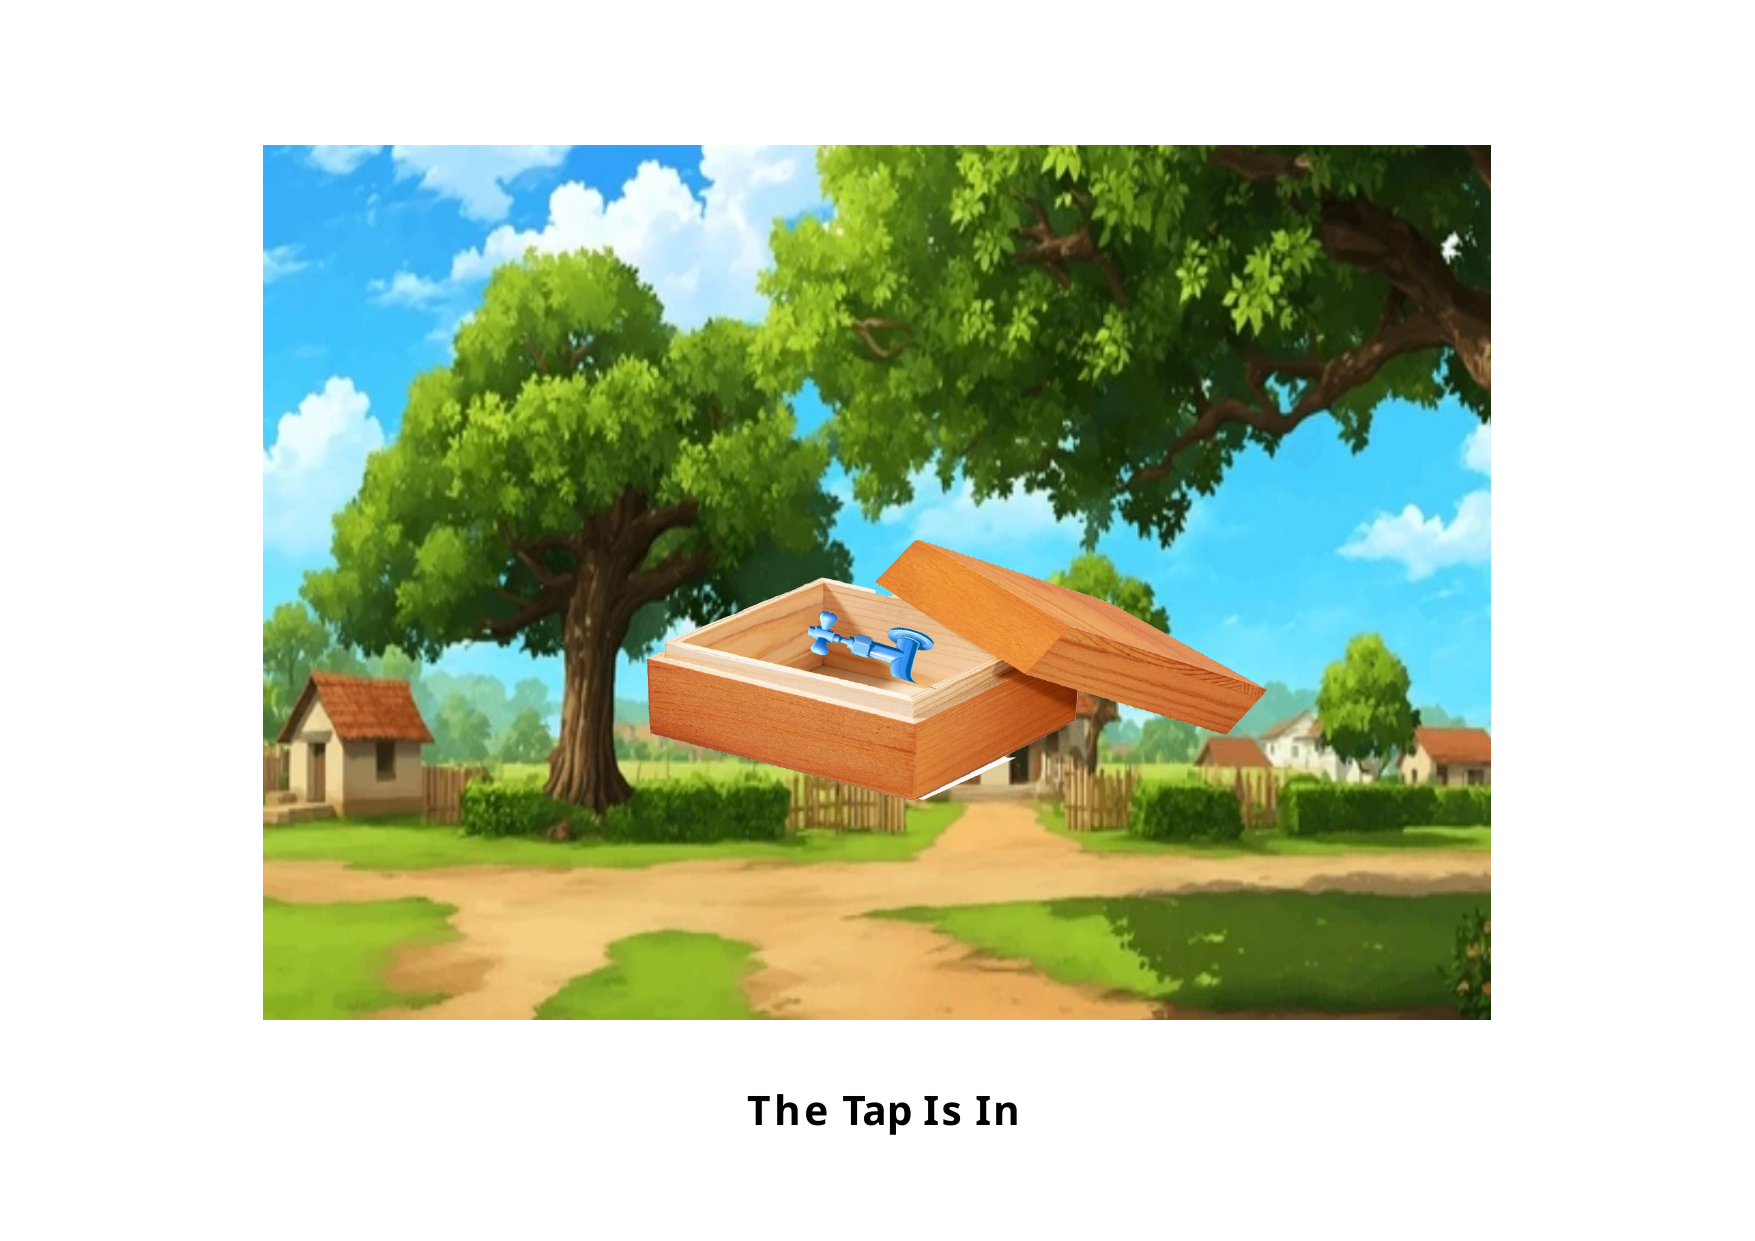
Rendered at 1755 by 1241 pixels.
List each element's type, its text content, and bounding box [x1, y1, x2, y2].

text_box The Tap Is In [744, 1082, 1052, 1134]
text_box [263, 145, 1491, 1020]
